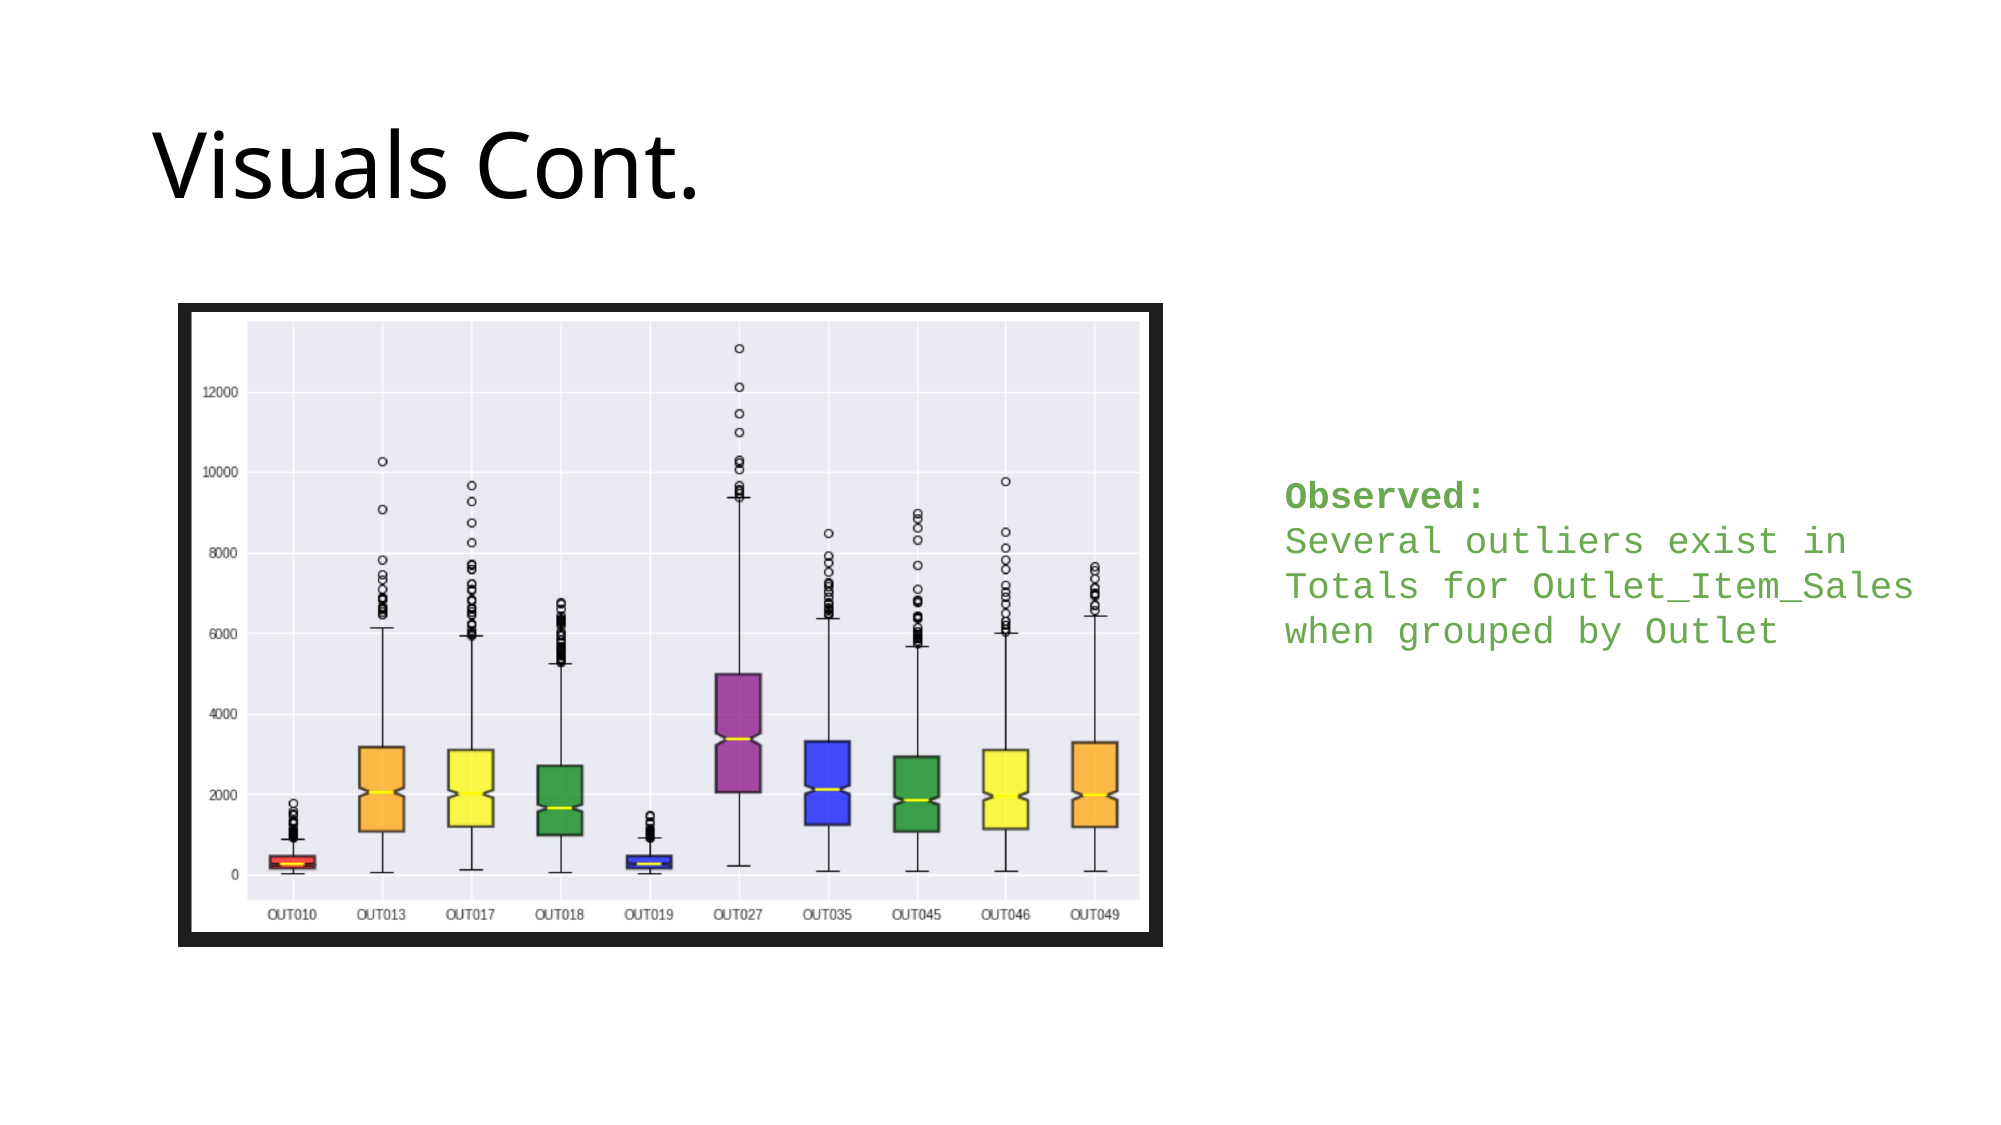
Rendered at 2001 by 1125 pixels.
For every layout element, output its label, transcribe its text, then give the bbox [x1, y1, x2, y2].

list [178, 303, 1163, 947]
text_box Observed: Several outliers exist in Totals for Outlet_Item_Sales when grouped by Outlet [1269, 463, 1951, 659]
title Visuals Cont. [137, 59, 1863, 278]
